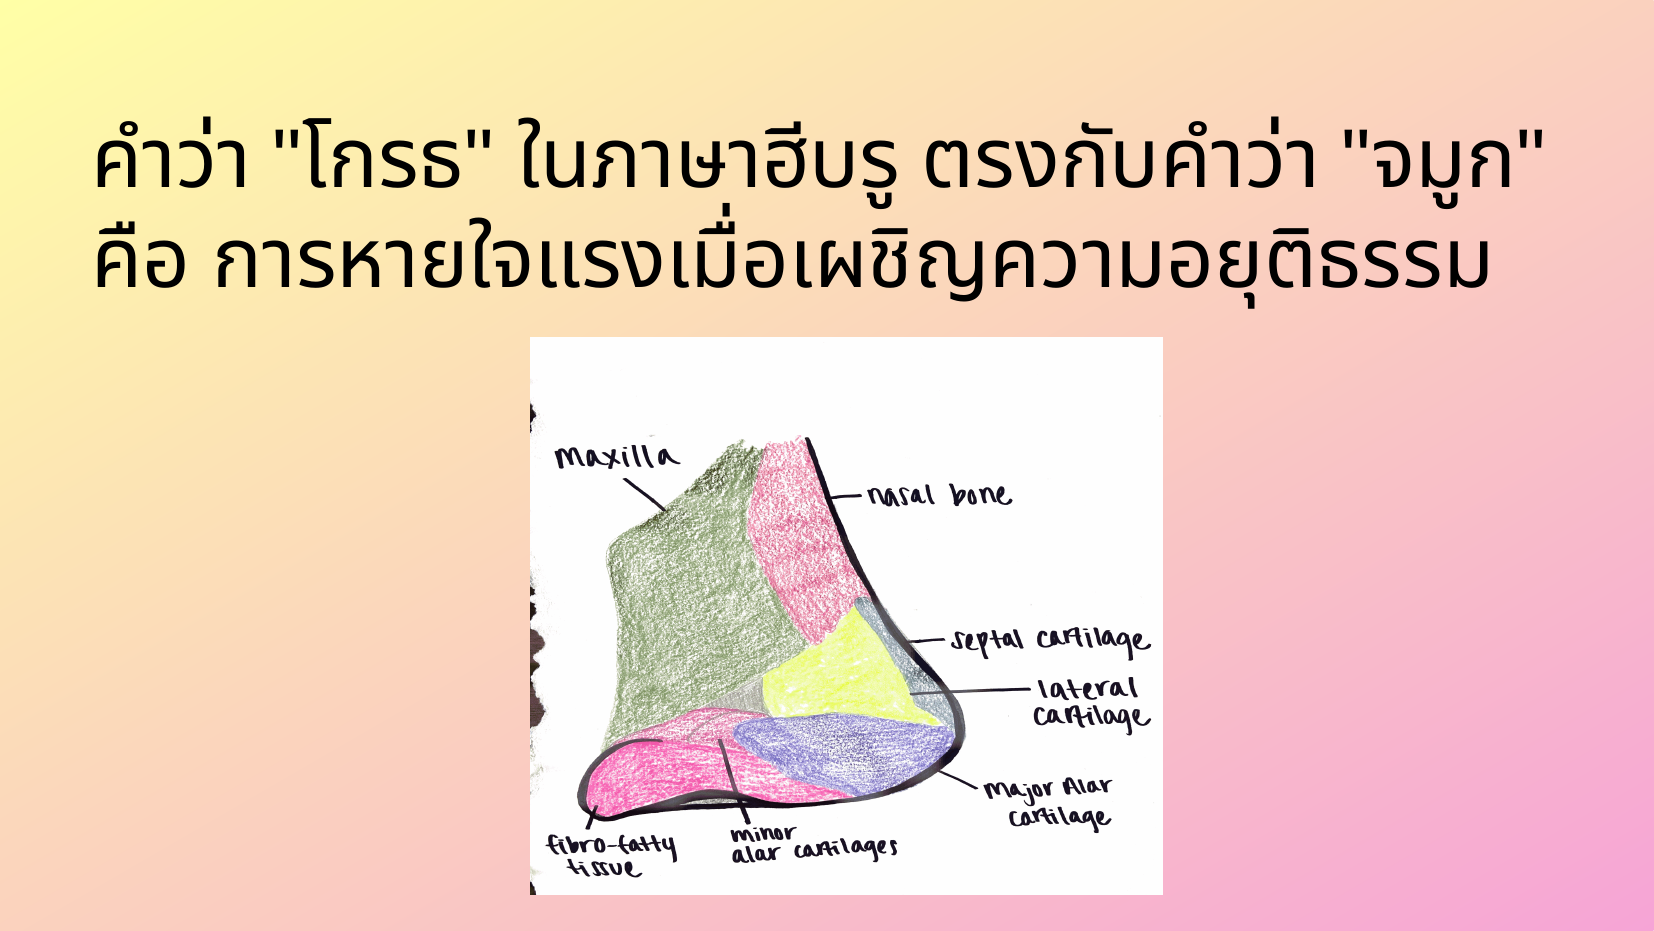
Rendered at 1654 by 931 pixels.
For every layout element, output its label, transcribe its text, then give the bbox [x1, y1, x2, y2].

picture [530, 337, 1163, 895]
text_box คำว่า "โกรธ" ในภาษาฮีบรู ตรงกับคำว่า "จมูก" คือ การหายใจแรงเมื่อเผชิญความอยุติธรรม [77, 96, 1577, 312]
